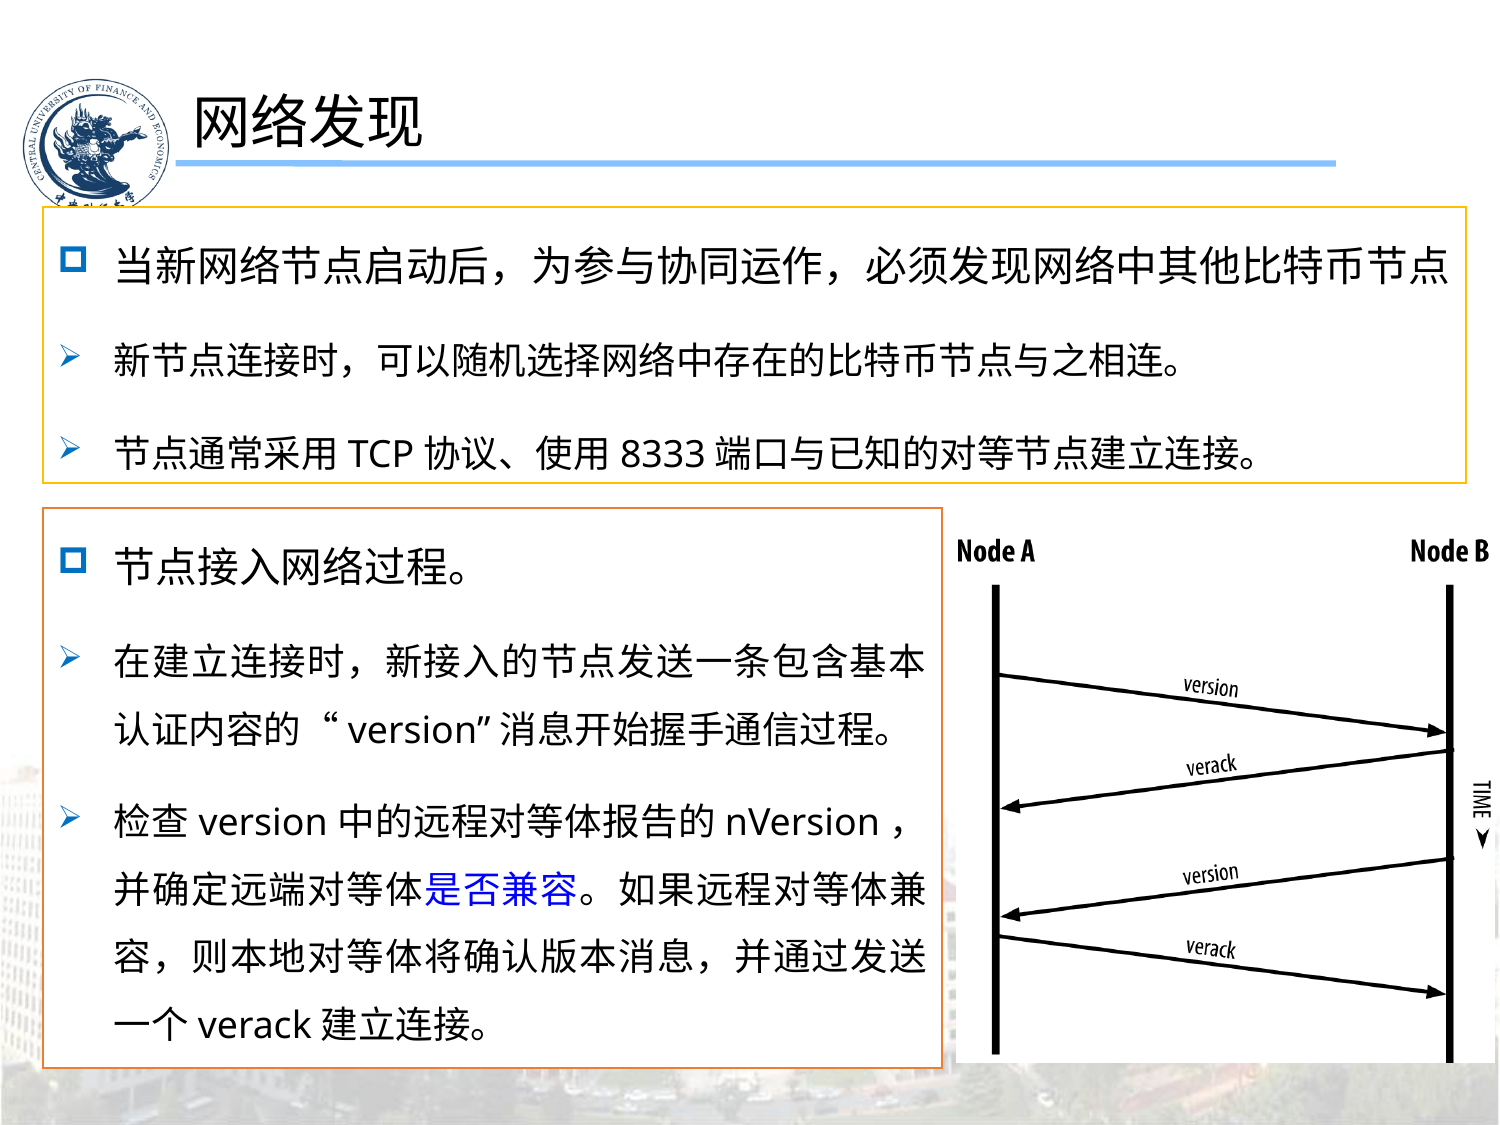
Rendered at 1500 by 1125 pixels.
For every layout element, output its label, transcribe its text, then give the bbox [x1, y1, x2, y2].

picture [0, 46, 200, 246]
text_box 当新网络节点启动后，为参与协同运作，必须发现网络中其他比特币节点 新节点连接时，可以随机选择网络中存在的比特币节点与之相连。 节点通常采用TCP协议、使用8333端口与已知的对等节点建立连接。 [42, 206, 1467, 484]
text_box 节点接入网络过程。 在建立连接时，新接入的节点发送一条包含基本认证内容的“version”消息开始握手通信过程。 检查version中的远程对等体报告的nVersion，并确定远端对等体是否兼容。如果远程对等体兼容，则本地对等体将确认版本消息，并通过发送一个verack建立连接。 [42, 507, 943, 1069]
picture [0, 534, 1500, 1125]
text_box 网络发现 [177, 78, 441, 163]
